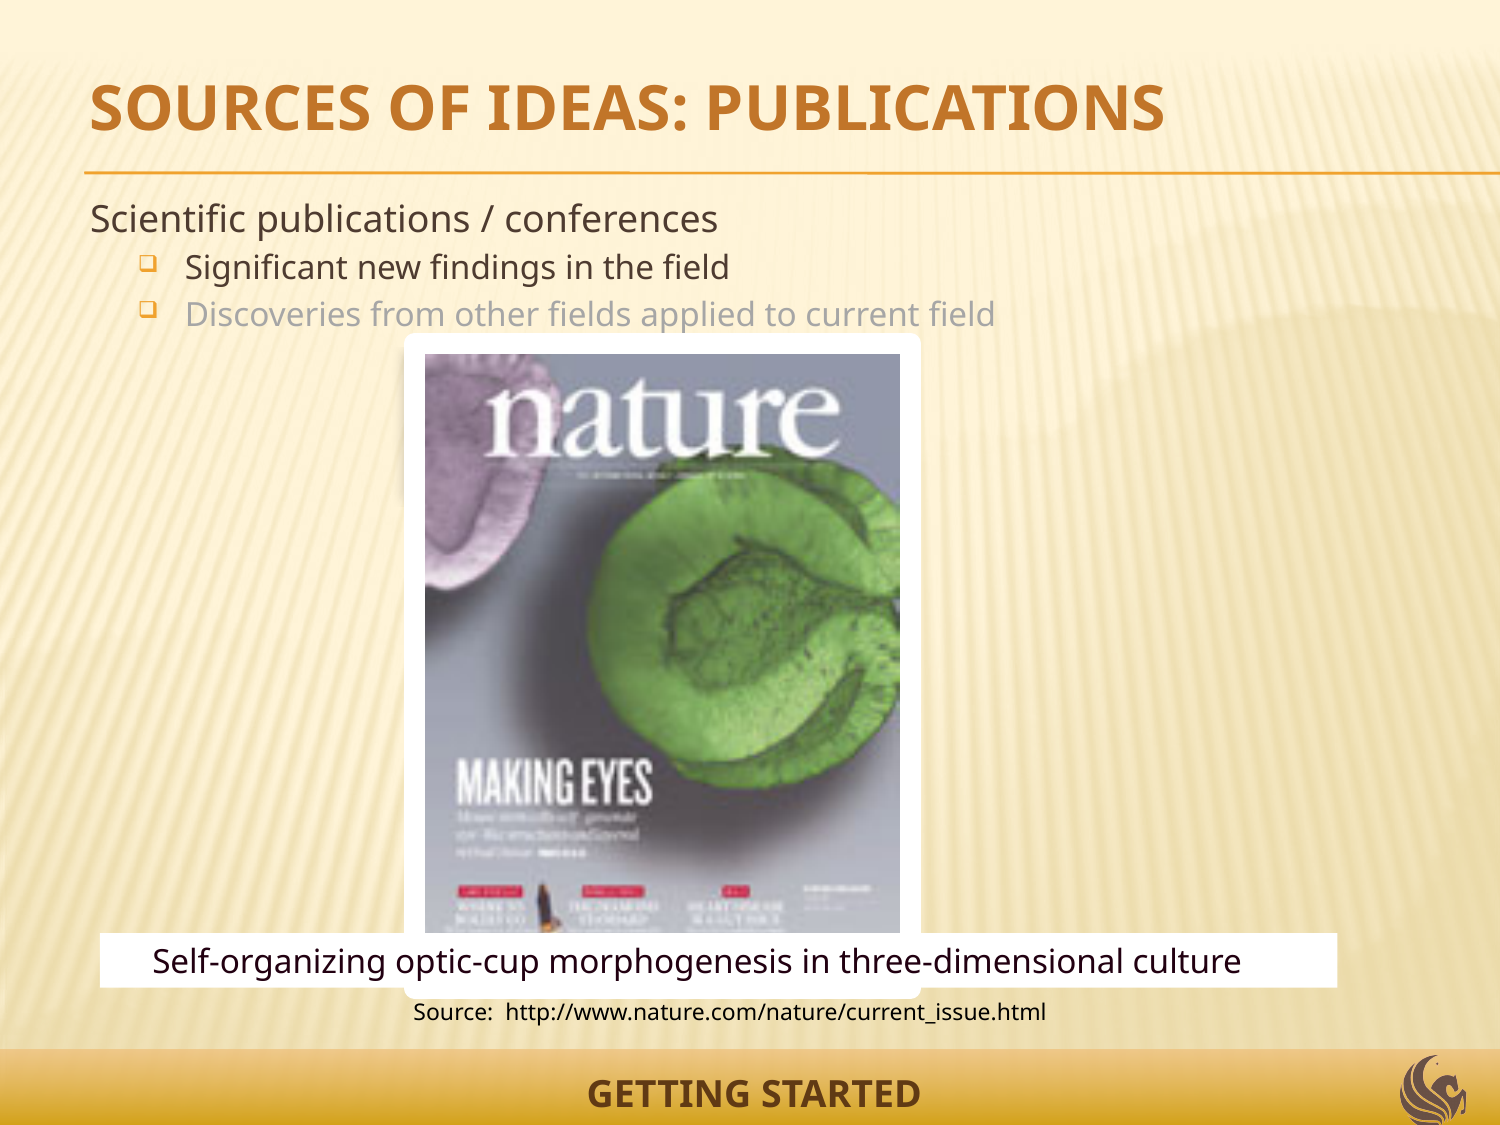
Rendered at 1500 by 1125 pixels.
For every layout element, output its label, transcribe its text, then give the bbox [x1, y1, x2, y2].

text_box Scientific publications / conferences Significant new findings in the field Discoveries from other fields applied to current field [37, 187, 1063, 488]
picture [424, 353, 901, 978]
text_box Source: http://www.nature.com/nature/current_issue.html [398, 989, 1249, 1032]
text_box GETTING STARTED [23, 1062, 1486, 1123]
list [37, 212, 1363, 1062]
text_box SOURCES OF IDEAS: PUBLICATIONS [75, 45, 1400, 150]
text_box Self-organizing optic-cup morphogenesis in three-dimensional culture [905, 933, 1338, 988]
text_box Self-organizing optic-cup morphogenesis in three-dimensional culture [99, 933, 417, 988]
